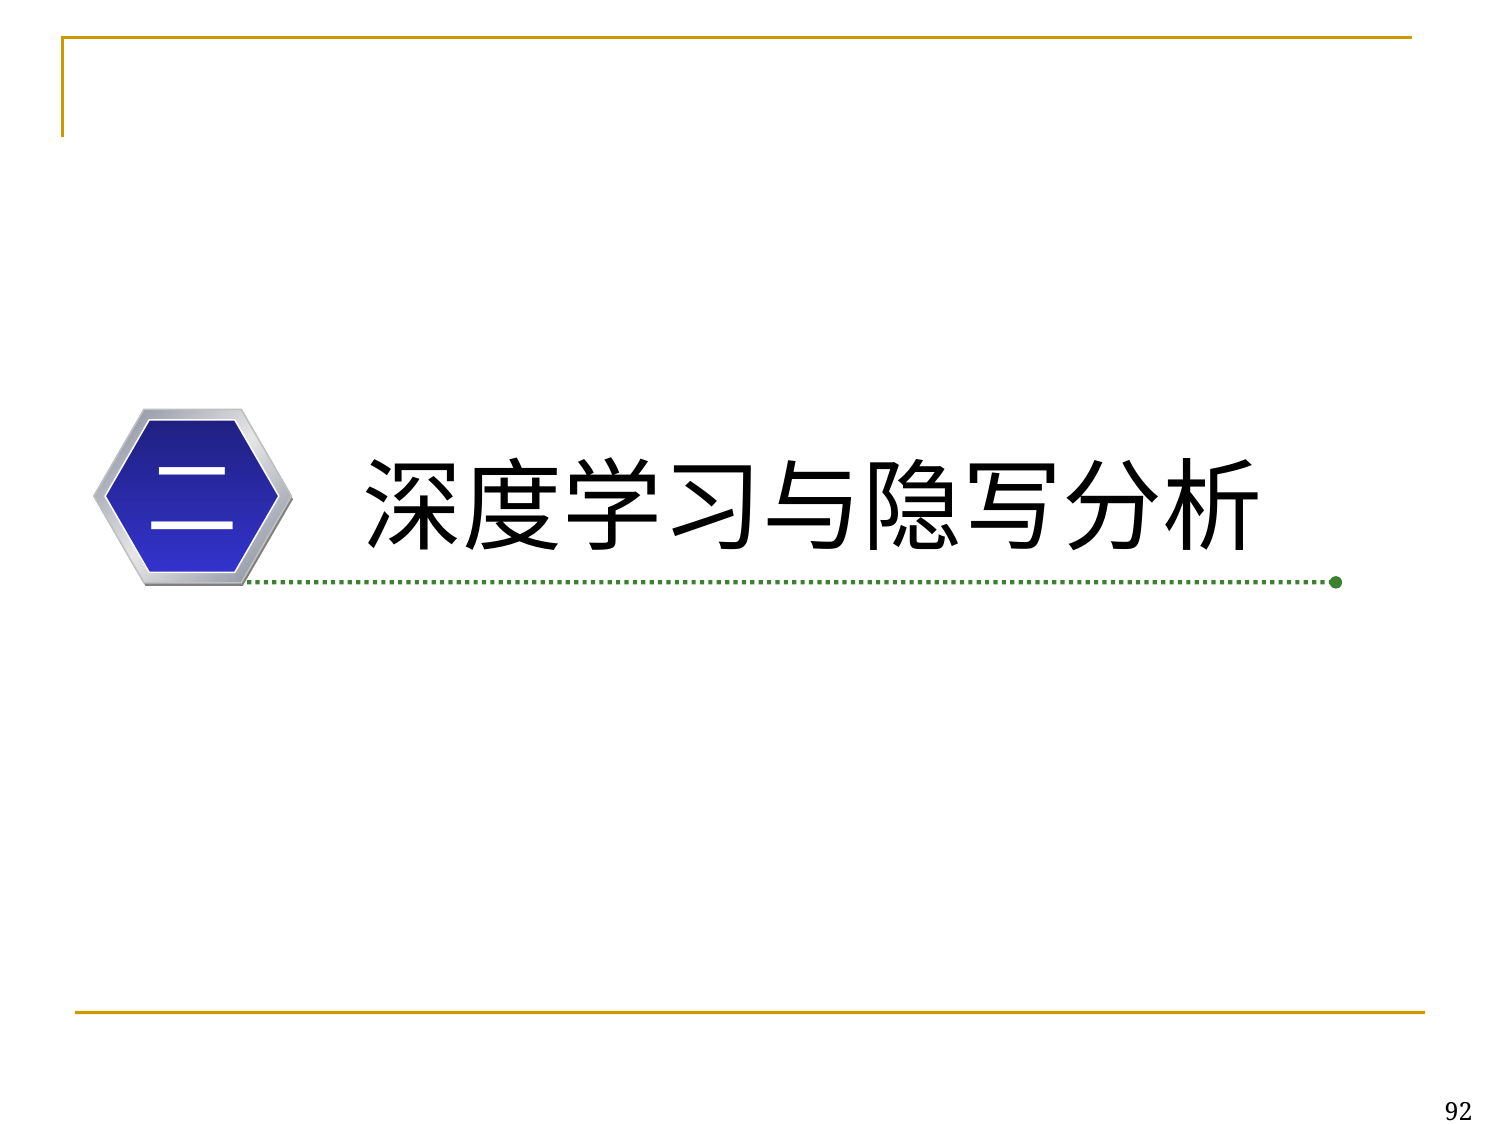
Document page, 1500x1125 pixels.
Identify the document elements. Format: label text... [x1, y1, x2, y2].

text_box 深度学习与隐写分析 [300, 423, 1325, 571]
slide_number 92 [1321, 1066, 1488, 1125]
text_box [1329, 576, 1343, 589]
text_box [93, 409, 294, 587]
